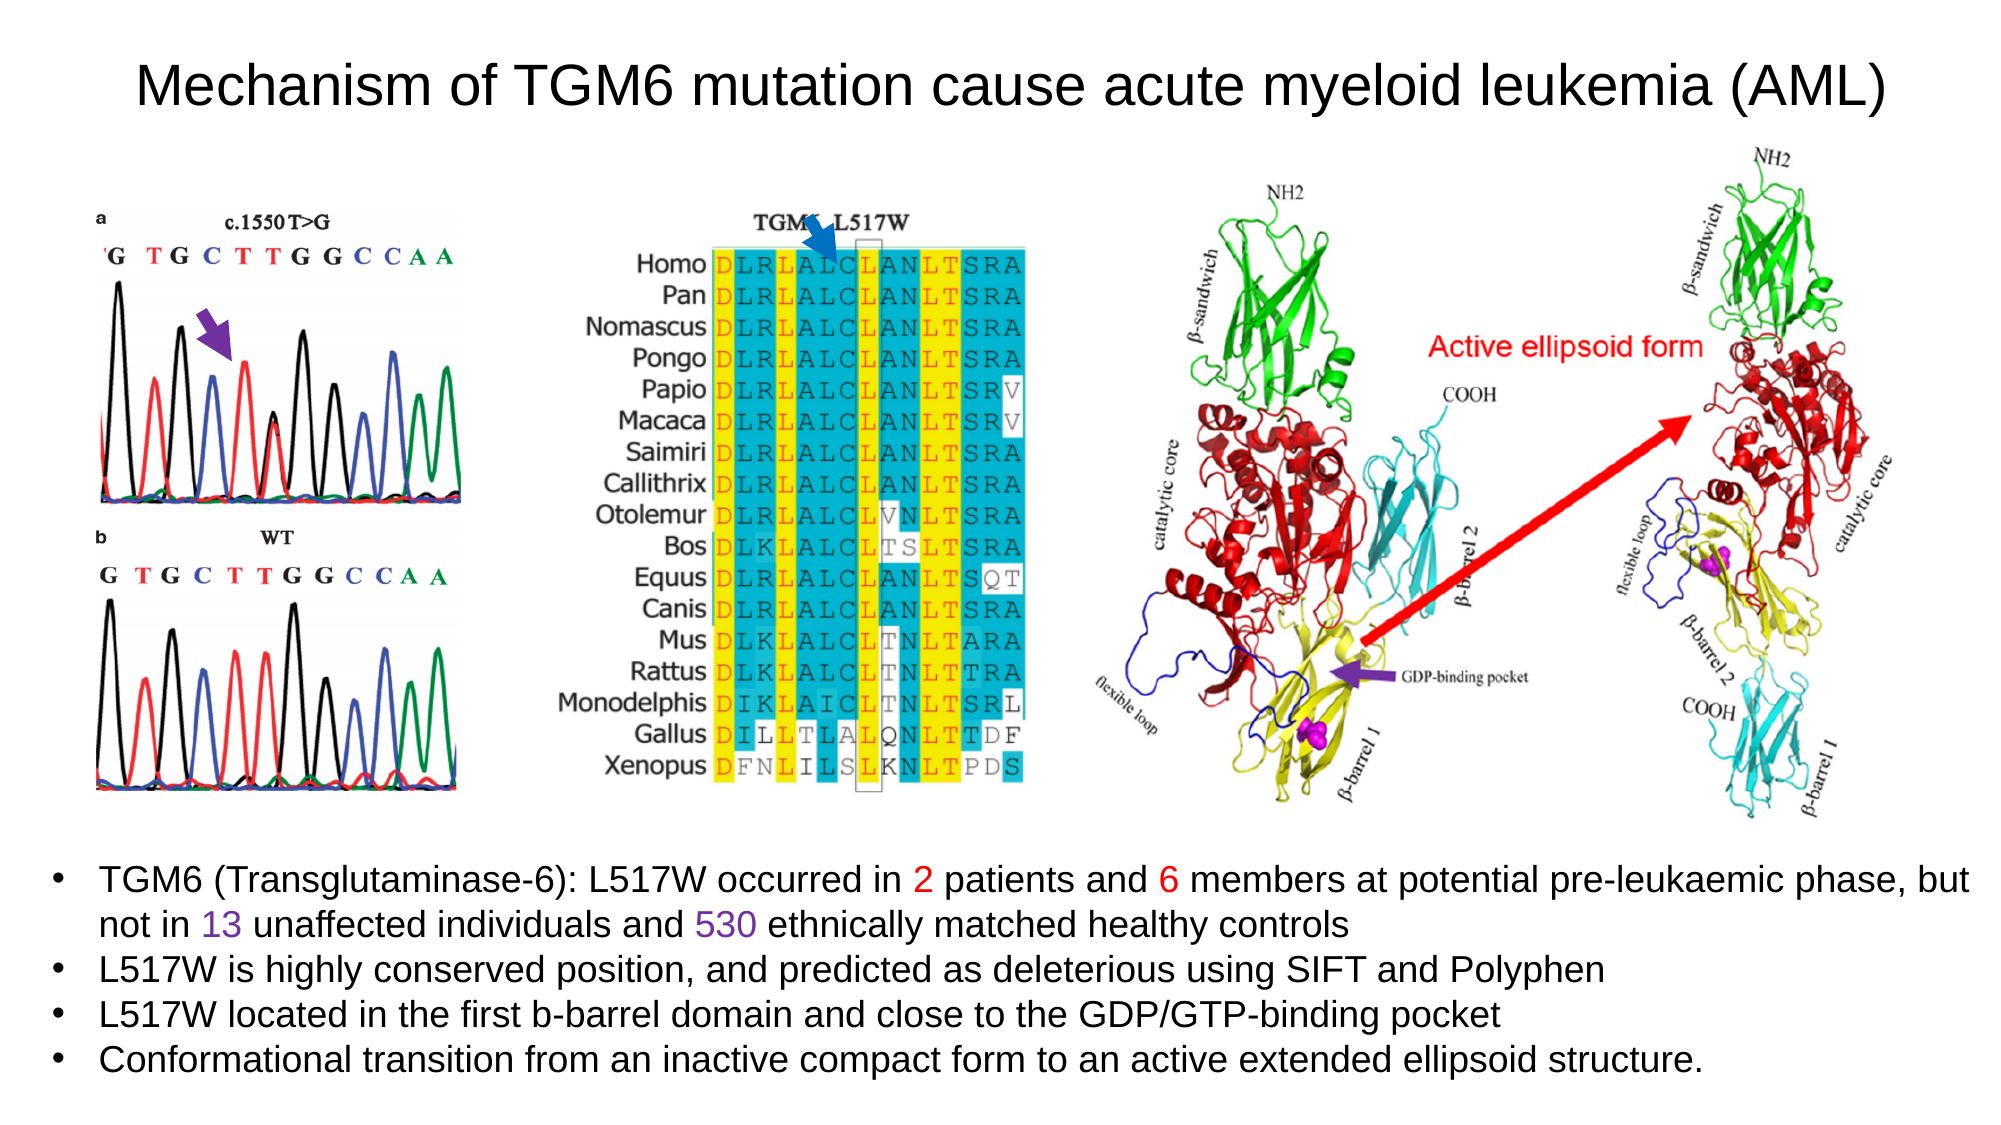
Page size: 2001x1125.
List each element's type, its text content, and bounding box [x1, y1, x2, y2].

picture [1054, 139, 1913, 833]
text_box TGM6 (Transglutaminase-6): L517W occurred in 2 patients and 6 members at potential pre-leukaemic phase, but not in 13 unaffected individuals and 530 ethnically matched healthy controls L517W is highly conserved position, and predicted as deleterious using SIFT and Polyphen L517W located in the first b-barrel domain and close to the GDP/GTP-binding pocket Conformational transition from an inactive compact form to an active extended ellipsoid structure. [37, 847, 2000, 1088]
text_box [507, 194, 1054, 797]
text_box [77, 194, 467, 797]
text_box Mechanism of TGM6 mutation cause acute myeloid leukemia (AML) [120, 39, 1905, 125]
